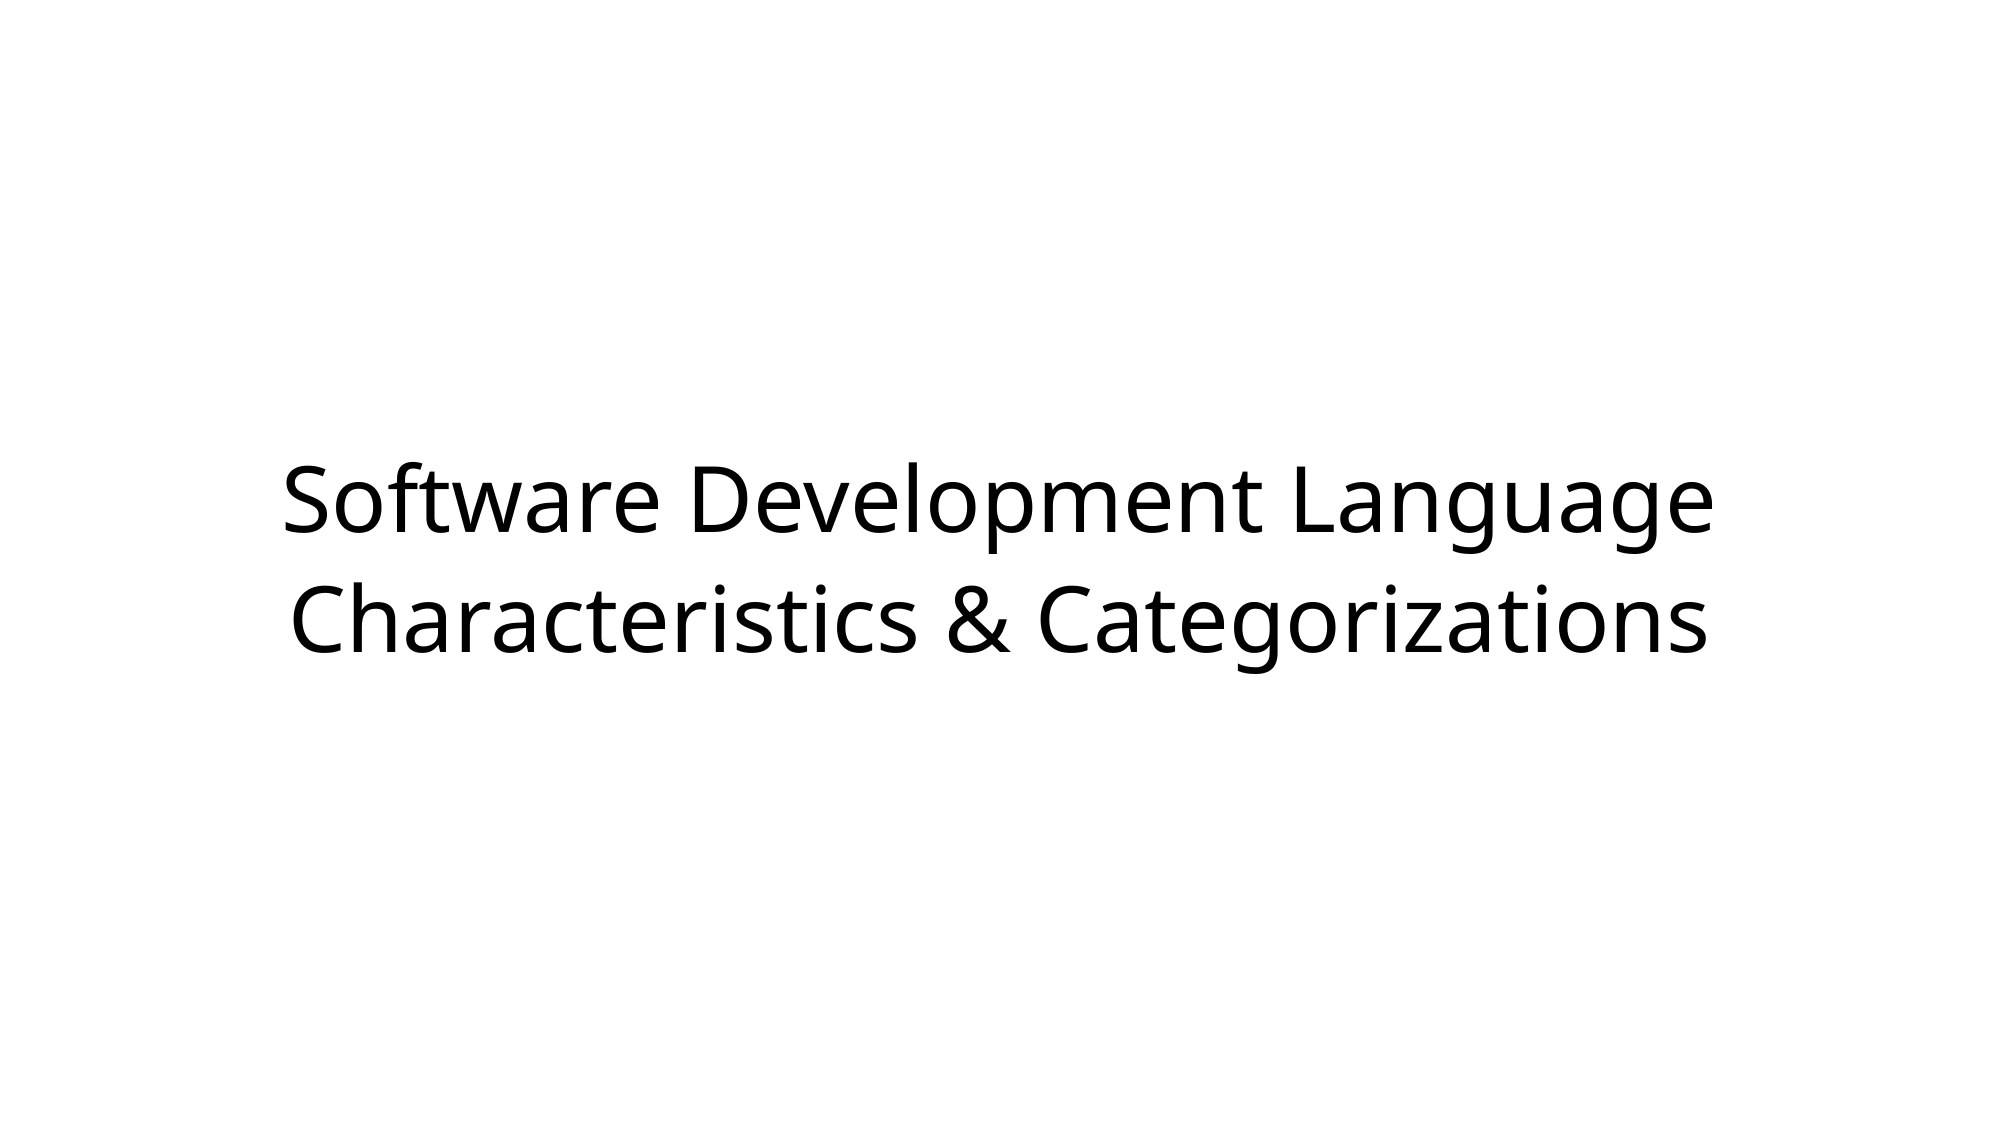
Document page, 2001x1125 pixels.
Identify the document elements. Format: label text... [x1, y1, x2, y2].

list Software Development Language Characteristics & Categorizations [137, 503, 1863, 622]
